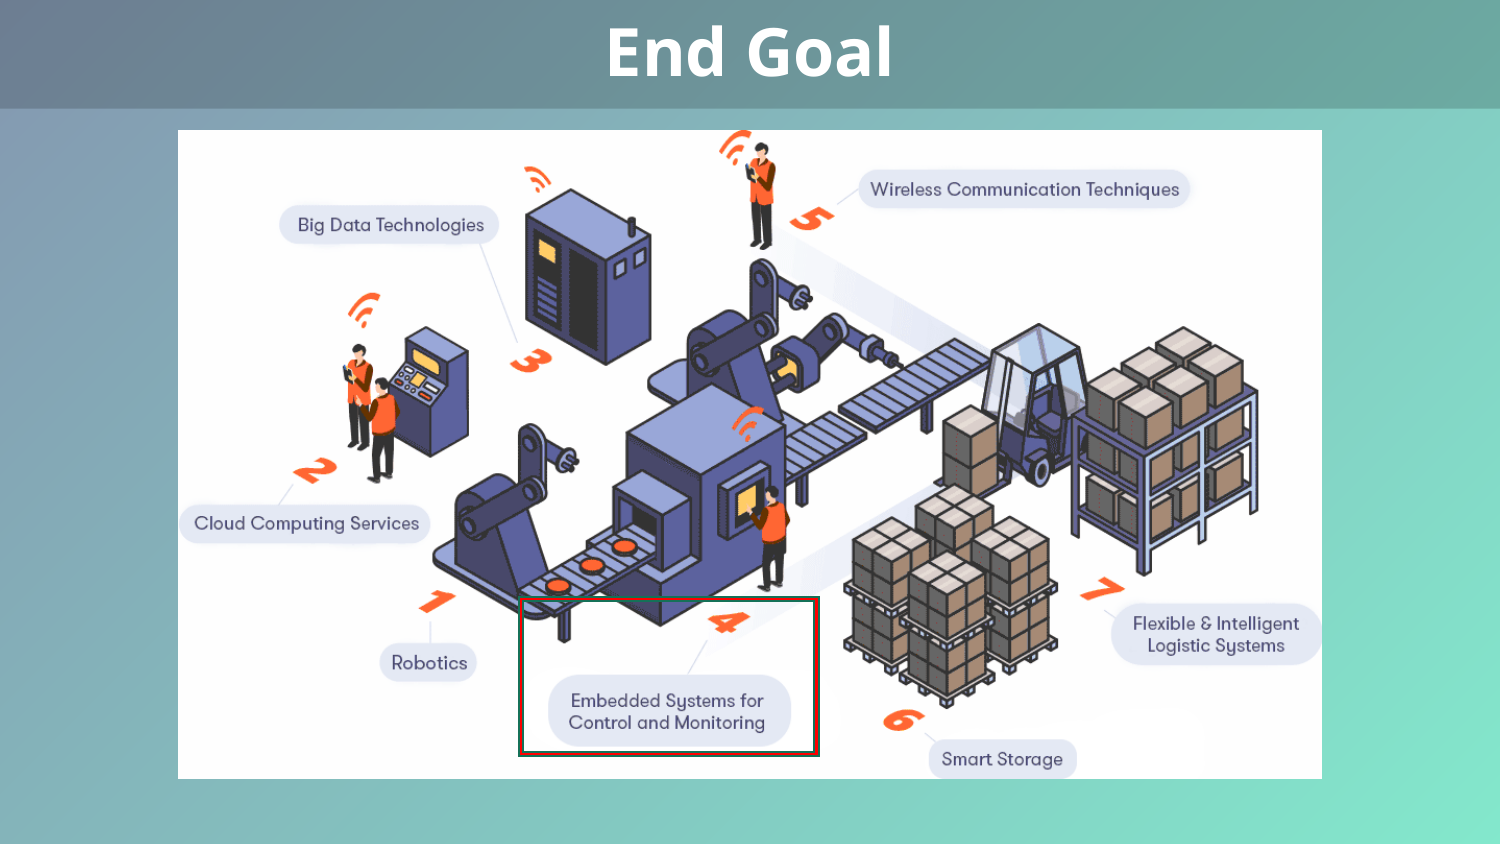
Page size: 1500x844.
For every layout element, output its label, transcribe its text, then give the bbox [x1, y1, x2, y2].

picture [178, 130, 1322, 779]
text_box End Goal [0, 0, 1500, 109]
